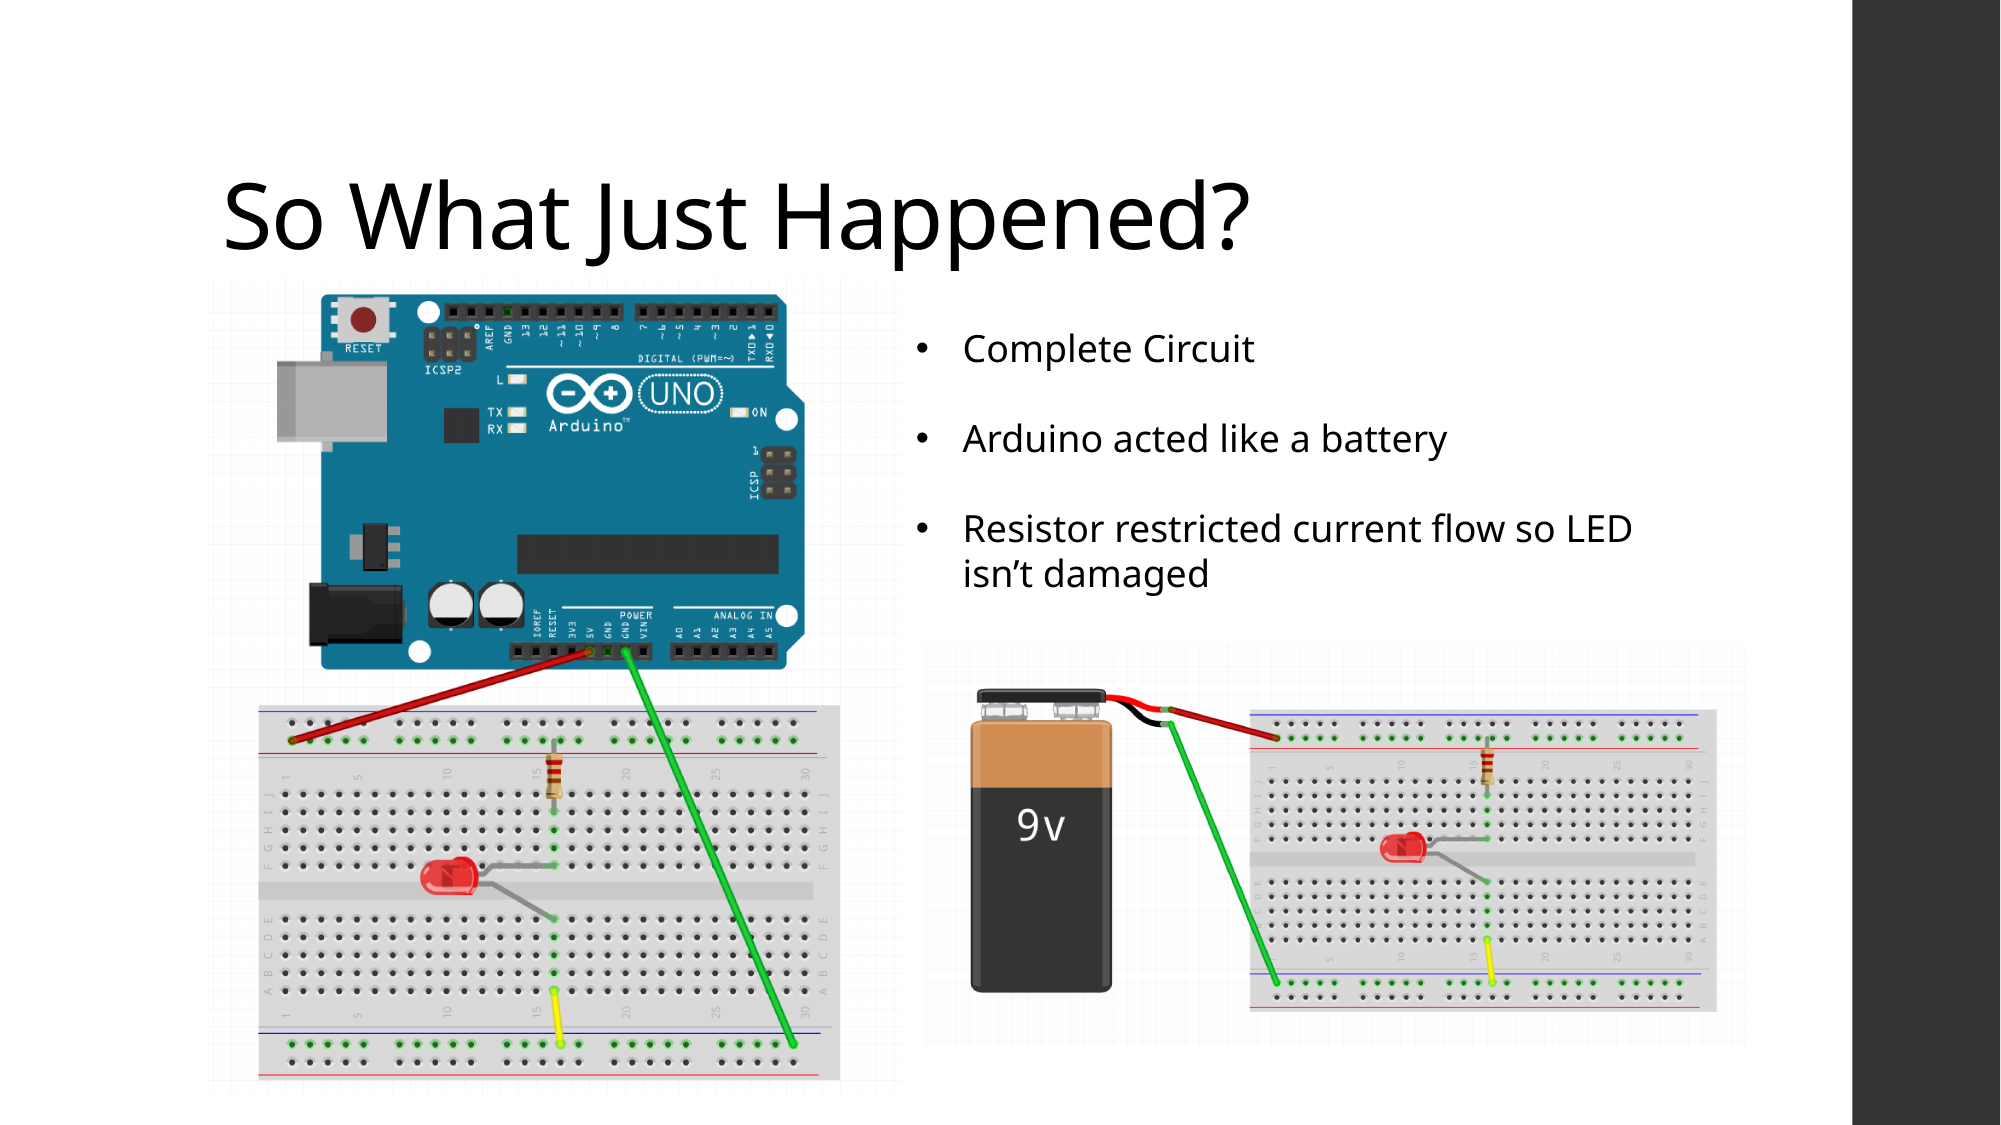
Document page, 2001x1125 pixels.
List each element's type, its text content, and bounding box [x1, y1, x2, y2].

picture [925, 643, 1746, 1050]
text_box Complete Circuit Arduino acted like a battery Resistor restricted current flow so LED isn’t damaged [910, 317, 1723, 603]
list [206, 277, 902, 1095]
title So What Just Happened? [206, 60, 1797, 278]
